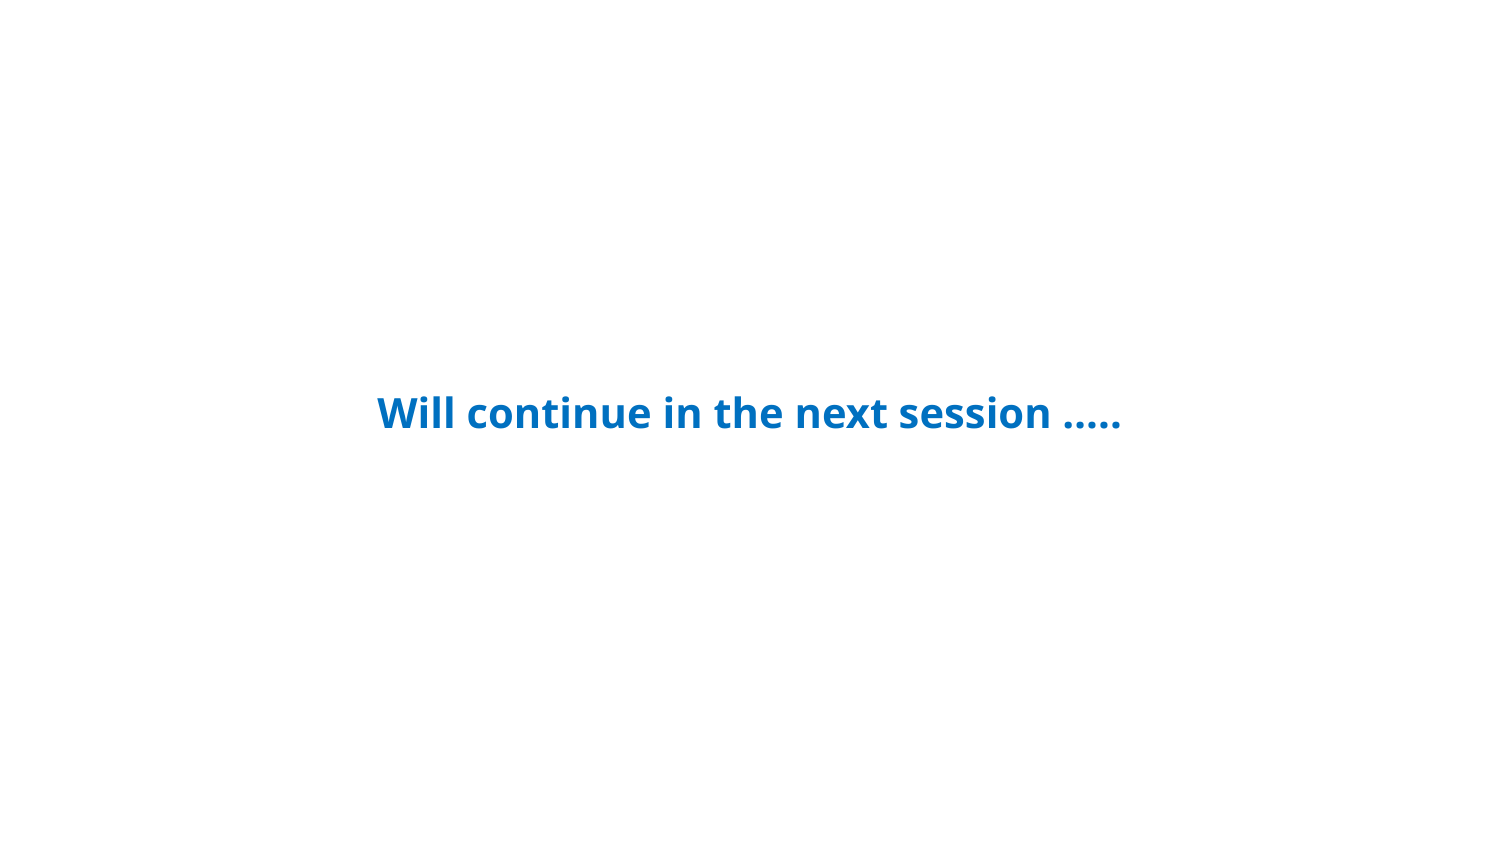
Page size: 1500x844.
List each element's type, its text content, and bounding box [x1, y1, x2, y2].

text_box Will continue in the next session ….. [141, 371, 1359, 422]
